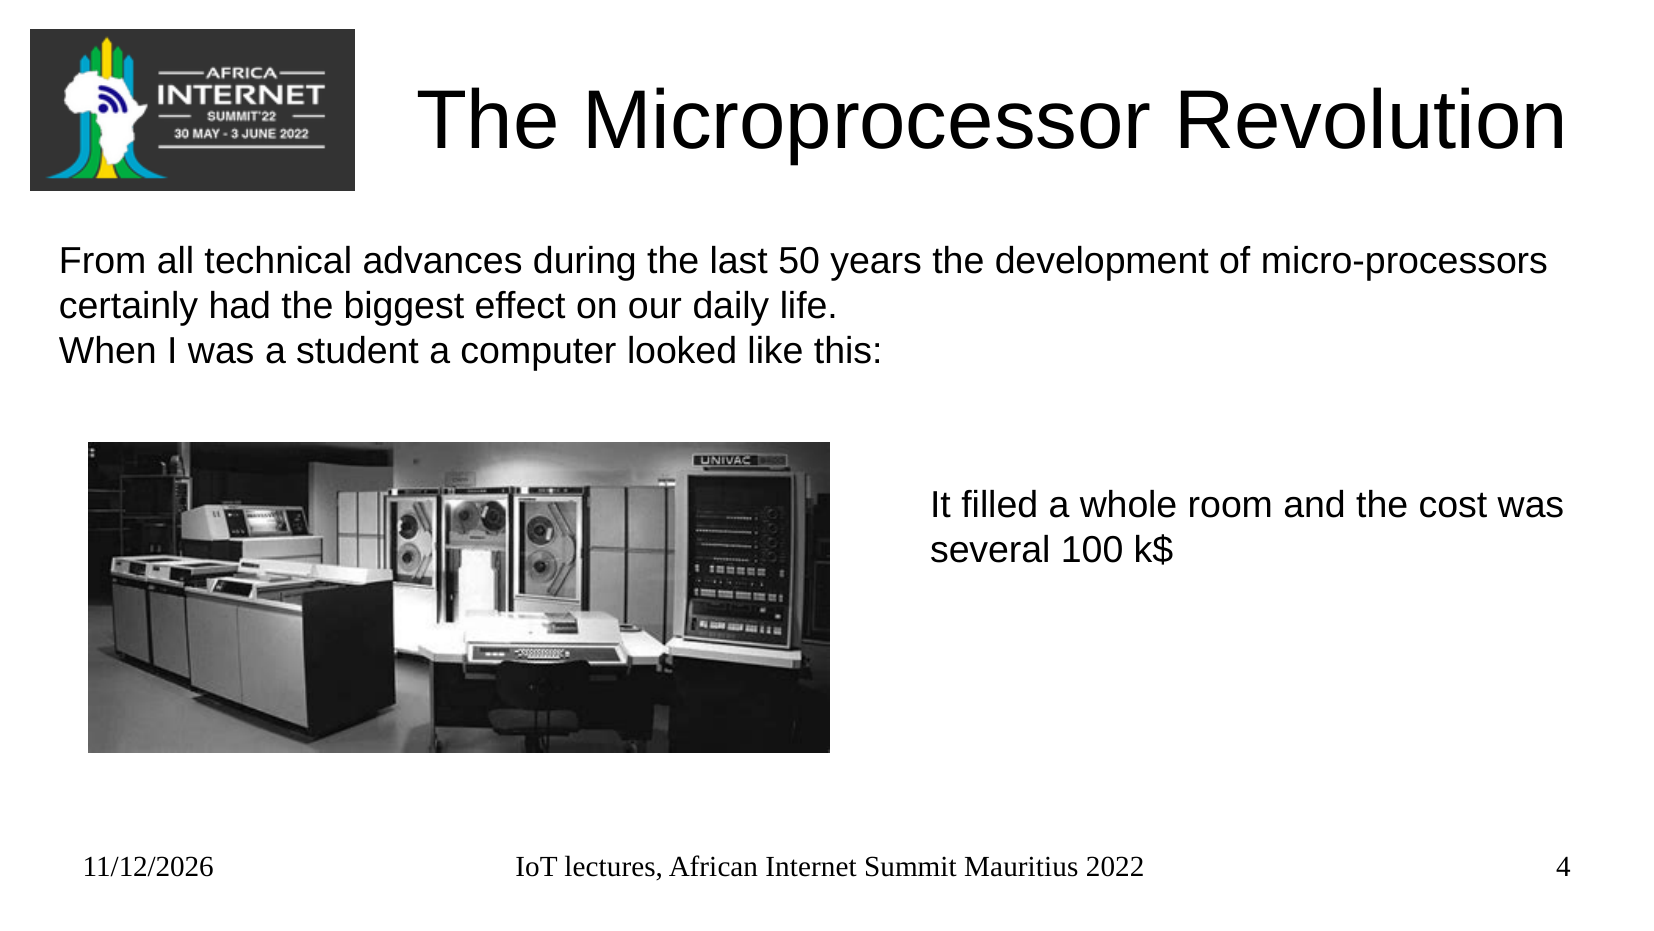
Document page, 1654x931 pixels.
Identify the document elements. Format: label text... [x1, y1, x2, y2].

title The Microprocessor Revolution [383, 12, 1601, 218]
picture [88, 442, 830, 753]
picture [30, 29, 355, 191]
text_box It filled a whole room and the cost was several 100 k$ [915, 472, 1591, 572]
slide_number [82, 847, 468, 912]
list From all technical advances during the last 50 years the development of micro-processors certainly had the biggest effect on our daily life. When I was a student a computer looked like this: [59, 236, 1571, 443]
footer IoT lectures, African Internet Summit Mauritius 2022 [509, 847, 1152, 912]
slide_number 4 [1185, 847, 1571, 912]
